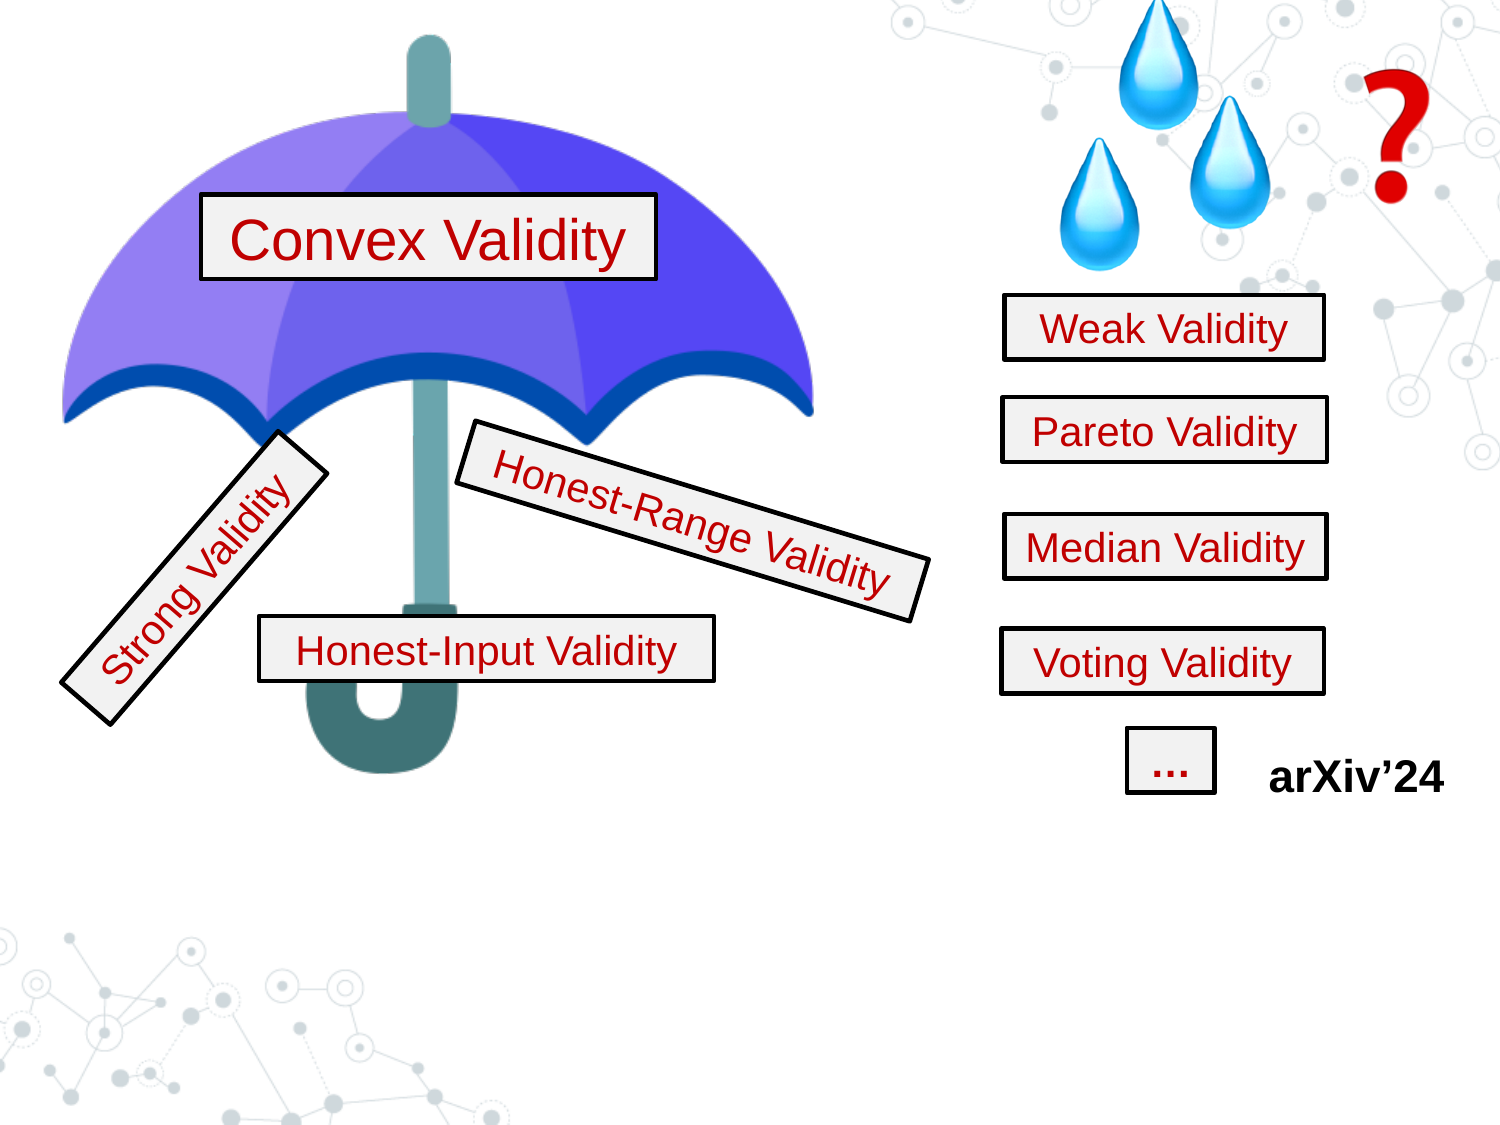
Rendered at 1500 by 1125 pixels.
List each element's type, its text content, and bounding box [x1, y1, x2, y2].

text_box arXiv’24 [1178, 703, 1469, 817]
text_box Voting Validity [1001, 628, 1324, 694]
text_box Pareto Validity [1002, 397, 1327, 462]
picture [0, 0, 1500, 1125]
text_box Weak Validity [1004, 294, 1324, 360]
text_box … [1126, 727, 1178, 793]
text_box Median Validity [1004, 513, 1327, 579]
text_box Honest-Range Validity [844, 533, 929, 622]
